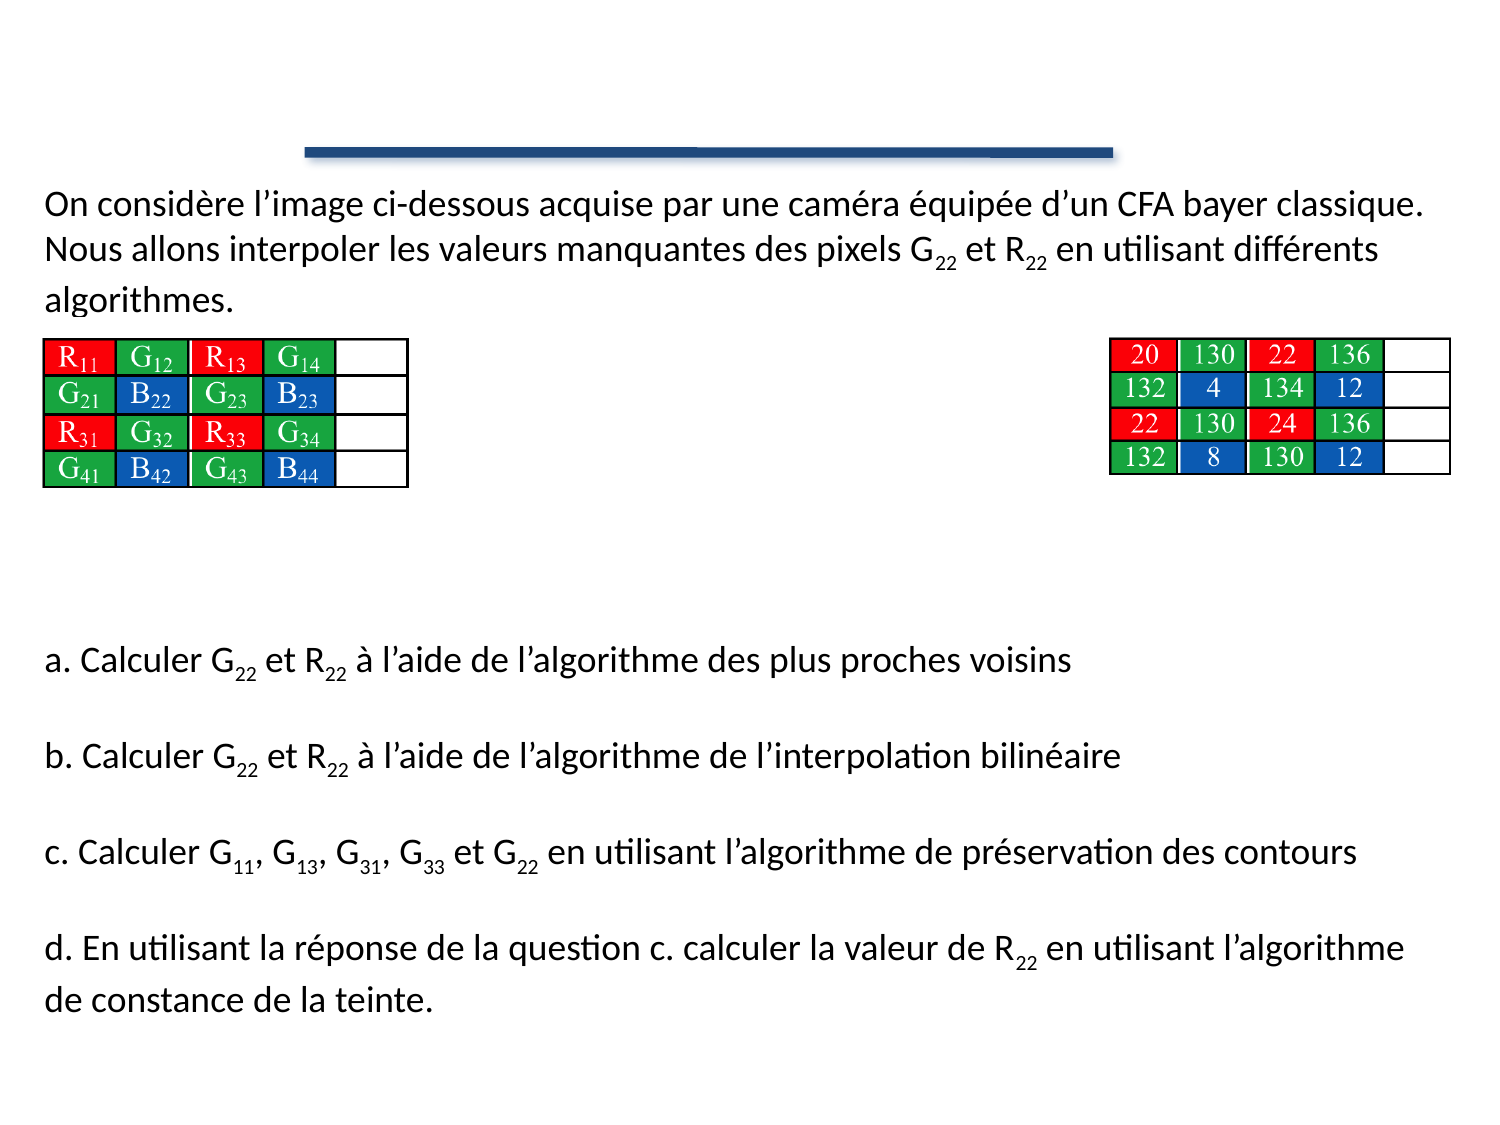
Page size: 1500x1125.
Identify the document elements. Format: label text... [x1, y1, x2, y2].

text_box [24, 317, 1139, 488]
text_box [413, 310, 1471, 476]
text_box On considère l’image ci-dessous acquise par une caméra équipée d’un CFA bayer classique. Nous allons interpoler les valeurs manquantes des pixels G22 et R22 en utilisant différents algorithmes. a. Calculer G22 et R22 à l’aide de l’algorithme des plus proches voisins b. Calculer G22 et R22 à l’aide de l’algorithme de l’interpolation bilinéaire c. Calculer G11, G13, G31, G33 et G22 en utilisant l’algorithme de préservation des contours d. En utilisant la réponse de la question c. calculer la valeur de R22 en utilisant l’algorithme de constance de la teinte. [29, 171, 1452, 315]
text_box On considère l’image ci-dessous acquise par une caméra équipée d’un CFA bayer classique. Nous allons interpoler les valeurs manquantes des pixels G22 et R22 en utilisant différents algorithmes. a. Calculer G22 et R22 à l’aide de l’algorithme des plus proches voisins b. Calculer G22 et R22 à l’aide de l’algorithme de l’interpolation bilinéaire c. Calculer G11, G13, G31, G33 et G22 en utilisant l’algorithme de préservation des contours d. En utilisant la réponse de la question c. calculer la valeur de R22 en utilisant l’algorithme de constance de la teinte. [29, 483, 1452, 1072]
